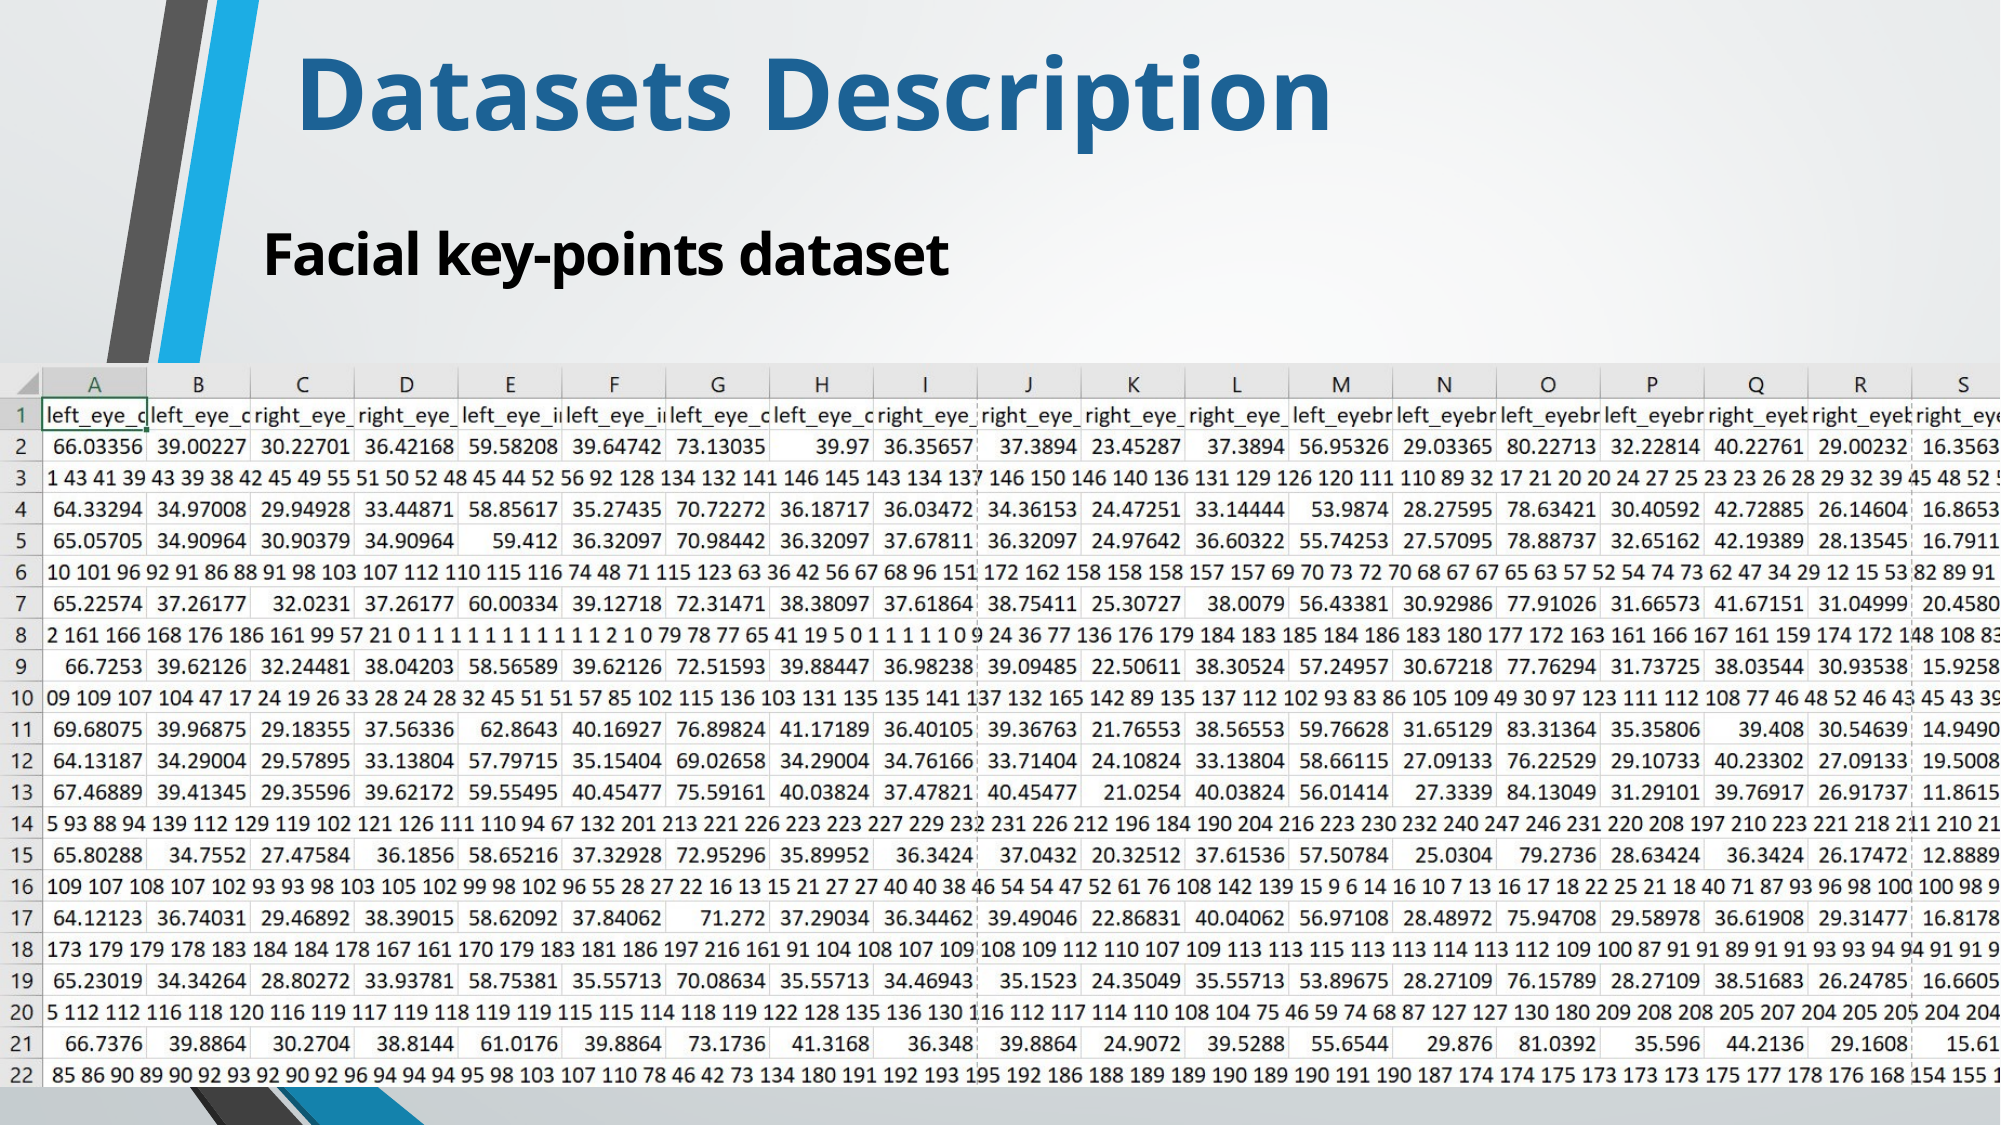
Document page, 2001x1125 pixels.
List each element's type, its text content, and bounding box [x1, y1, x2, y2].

picture [0, 363, 2000, 1087]
text_box Datasets Description [247, 0, 1846, 150]
text_box Facial key-points dataset [247, 217, 1617, 296]
